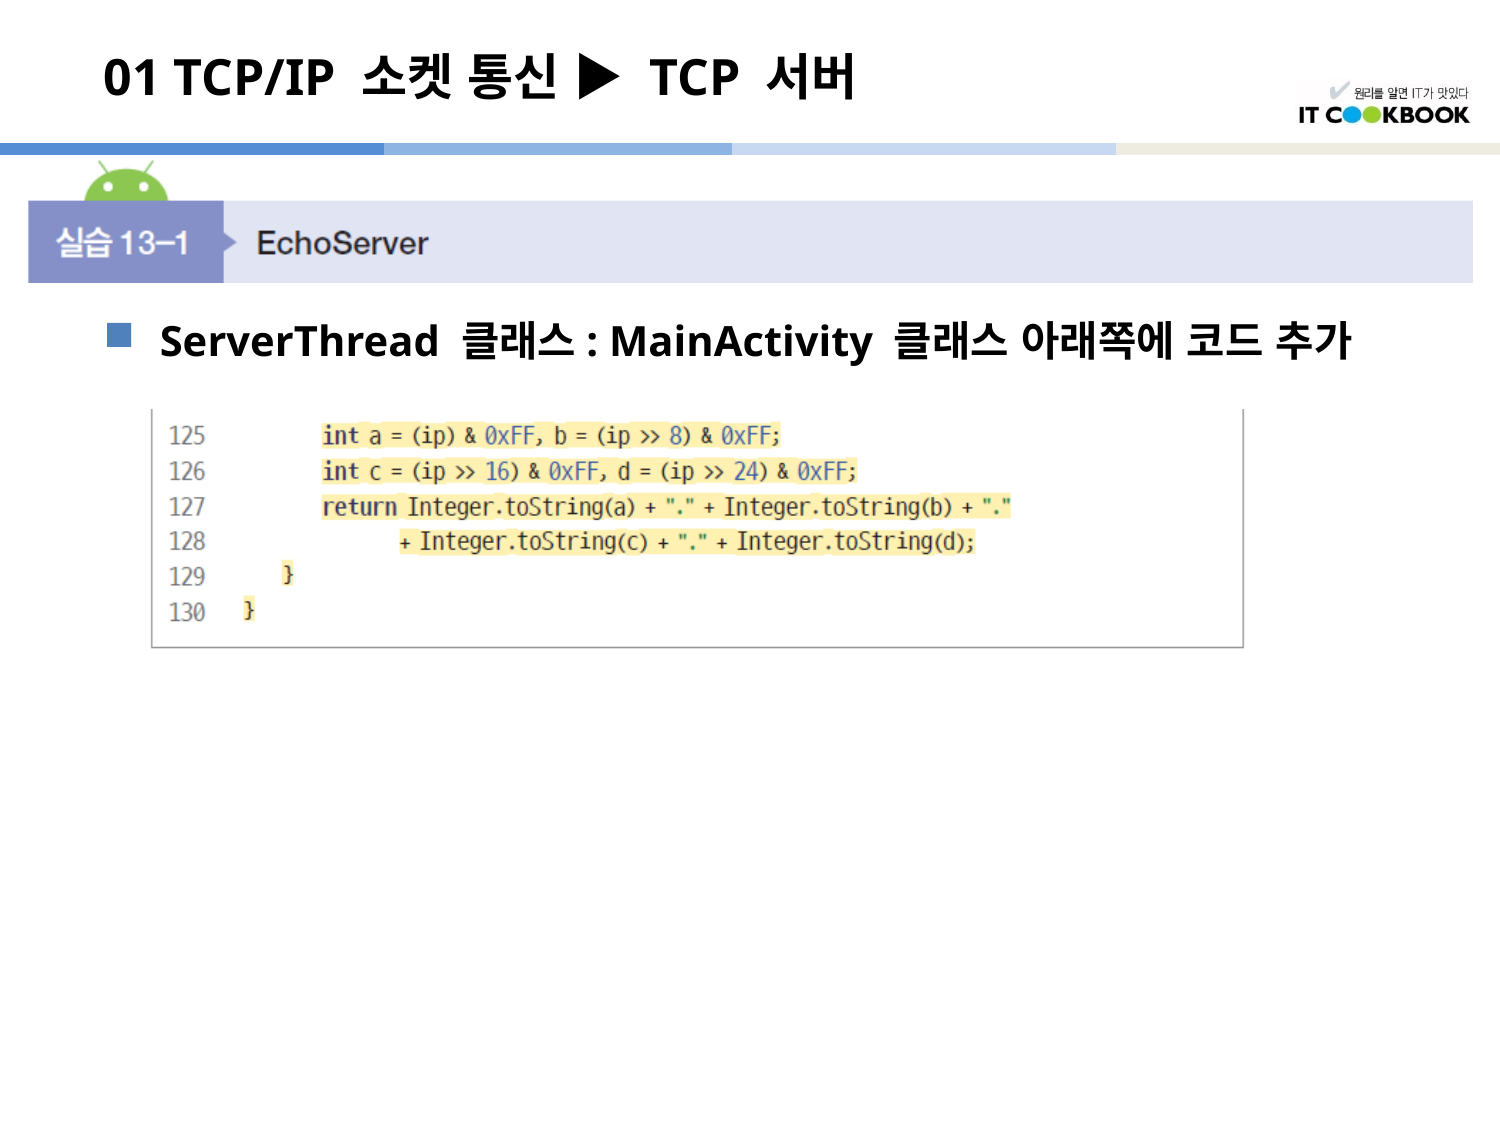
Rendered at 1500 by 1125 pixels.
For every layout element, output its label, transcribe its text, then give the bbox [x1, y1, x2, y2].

picture [27, 160, 1473, 283]
picture [147, 409, 1248, 658]
list ServerThread 클래스: MainActivity 클래스 아래쪽에 코드 추가 [88, 292, 1436, 1083]
title 01 TCP/IP 소켓 통신 ▶ TCP 서버 [88, 30, 1330, 121]
picture [1295, 78, 1473, 125]
